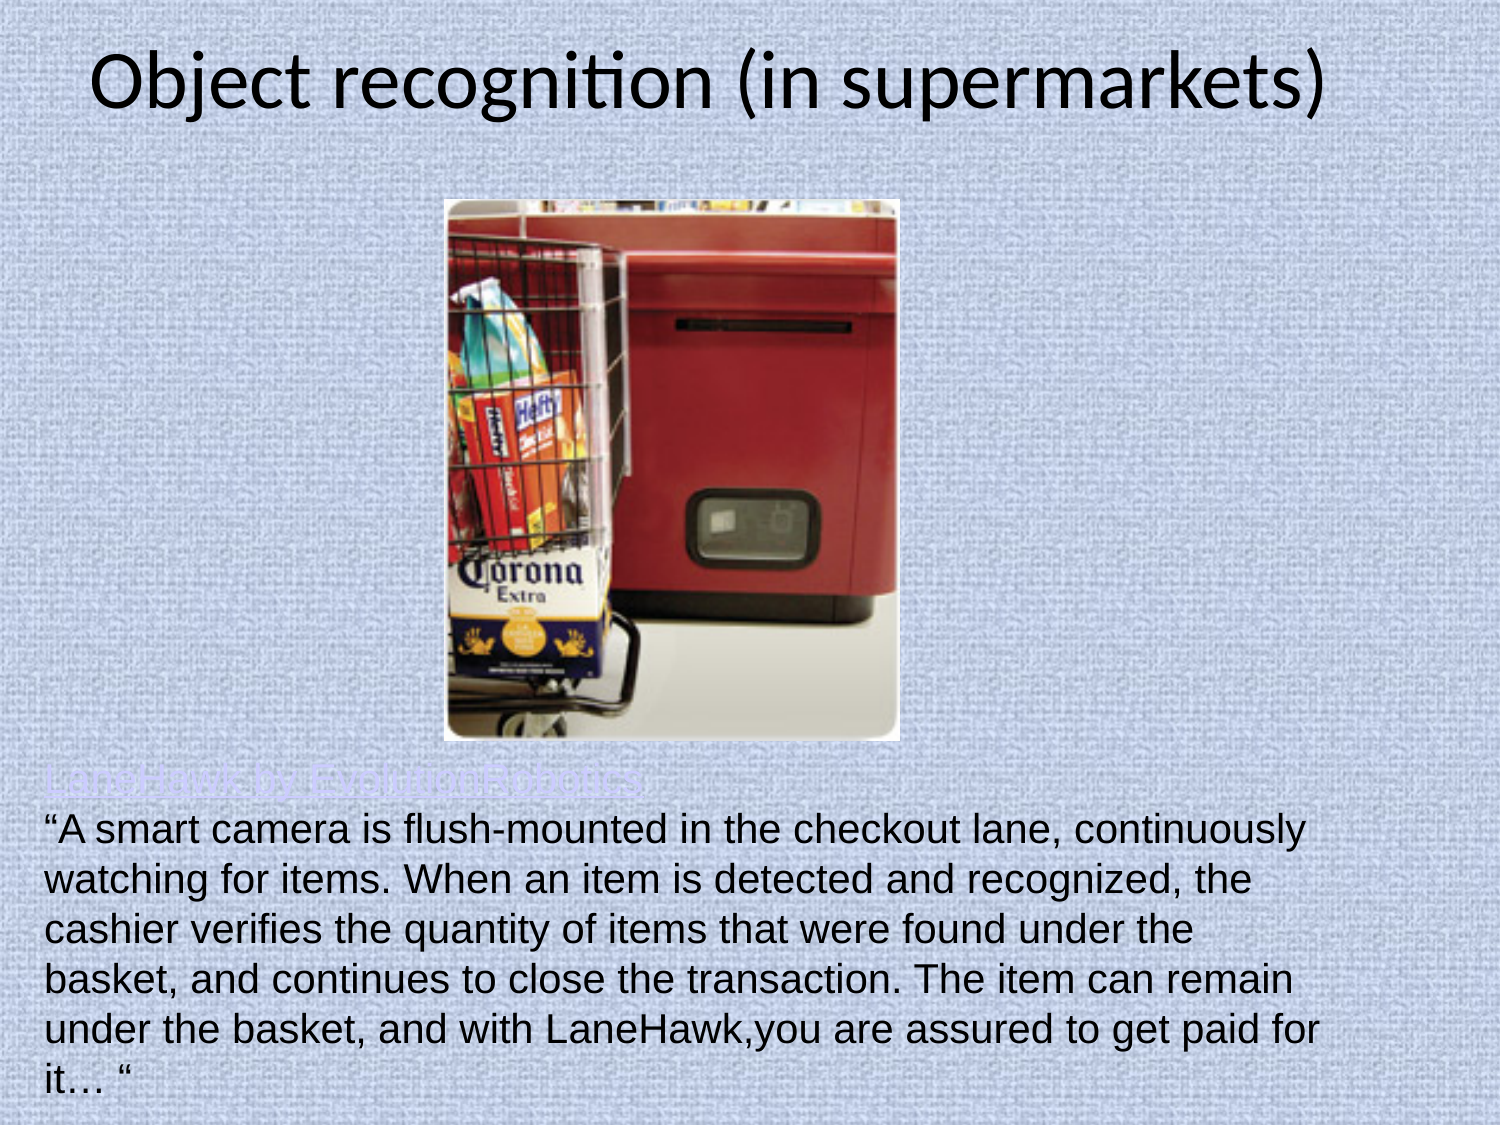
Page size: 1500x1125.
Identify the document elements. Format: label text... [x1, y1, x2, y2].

text_box [74, 162, 1425, 1005]
picture [444, 199, 900, 741]
picture [0, 0, 1500, 1125]
text_box LaneHawk by EvolutionRobotics “A smart camera is flush-mounted in the checkout lane, continuously watching for items. When an item is detected and recognized, the cashier verifies the quantity of items that were found under the basket, and continues to close the transaction. The item can remain under the basket, and with LaneHawk,you are assured to get paid for it… “ [29, 744, 1350, 1110]
text_box Object recognition (in supermarkets) [74, 0, 1425, 162]
